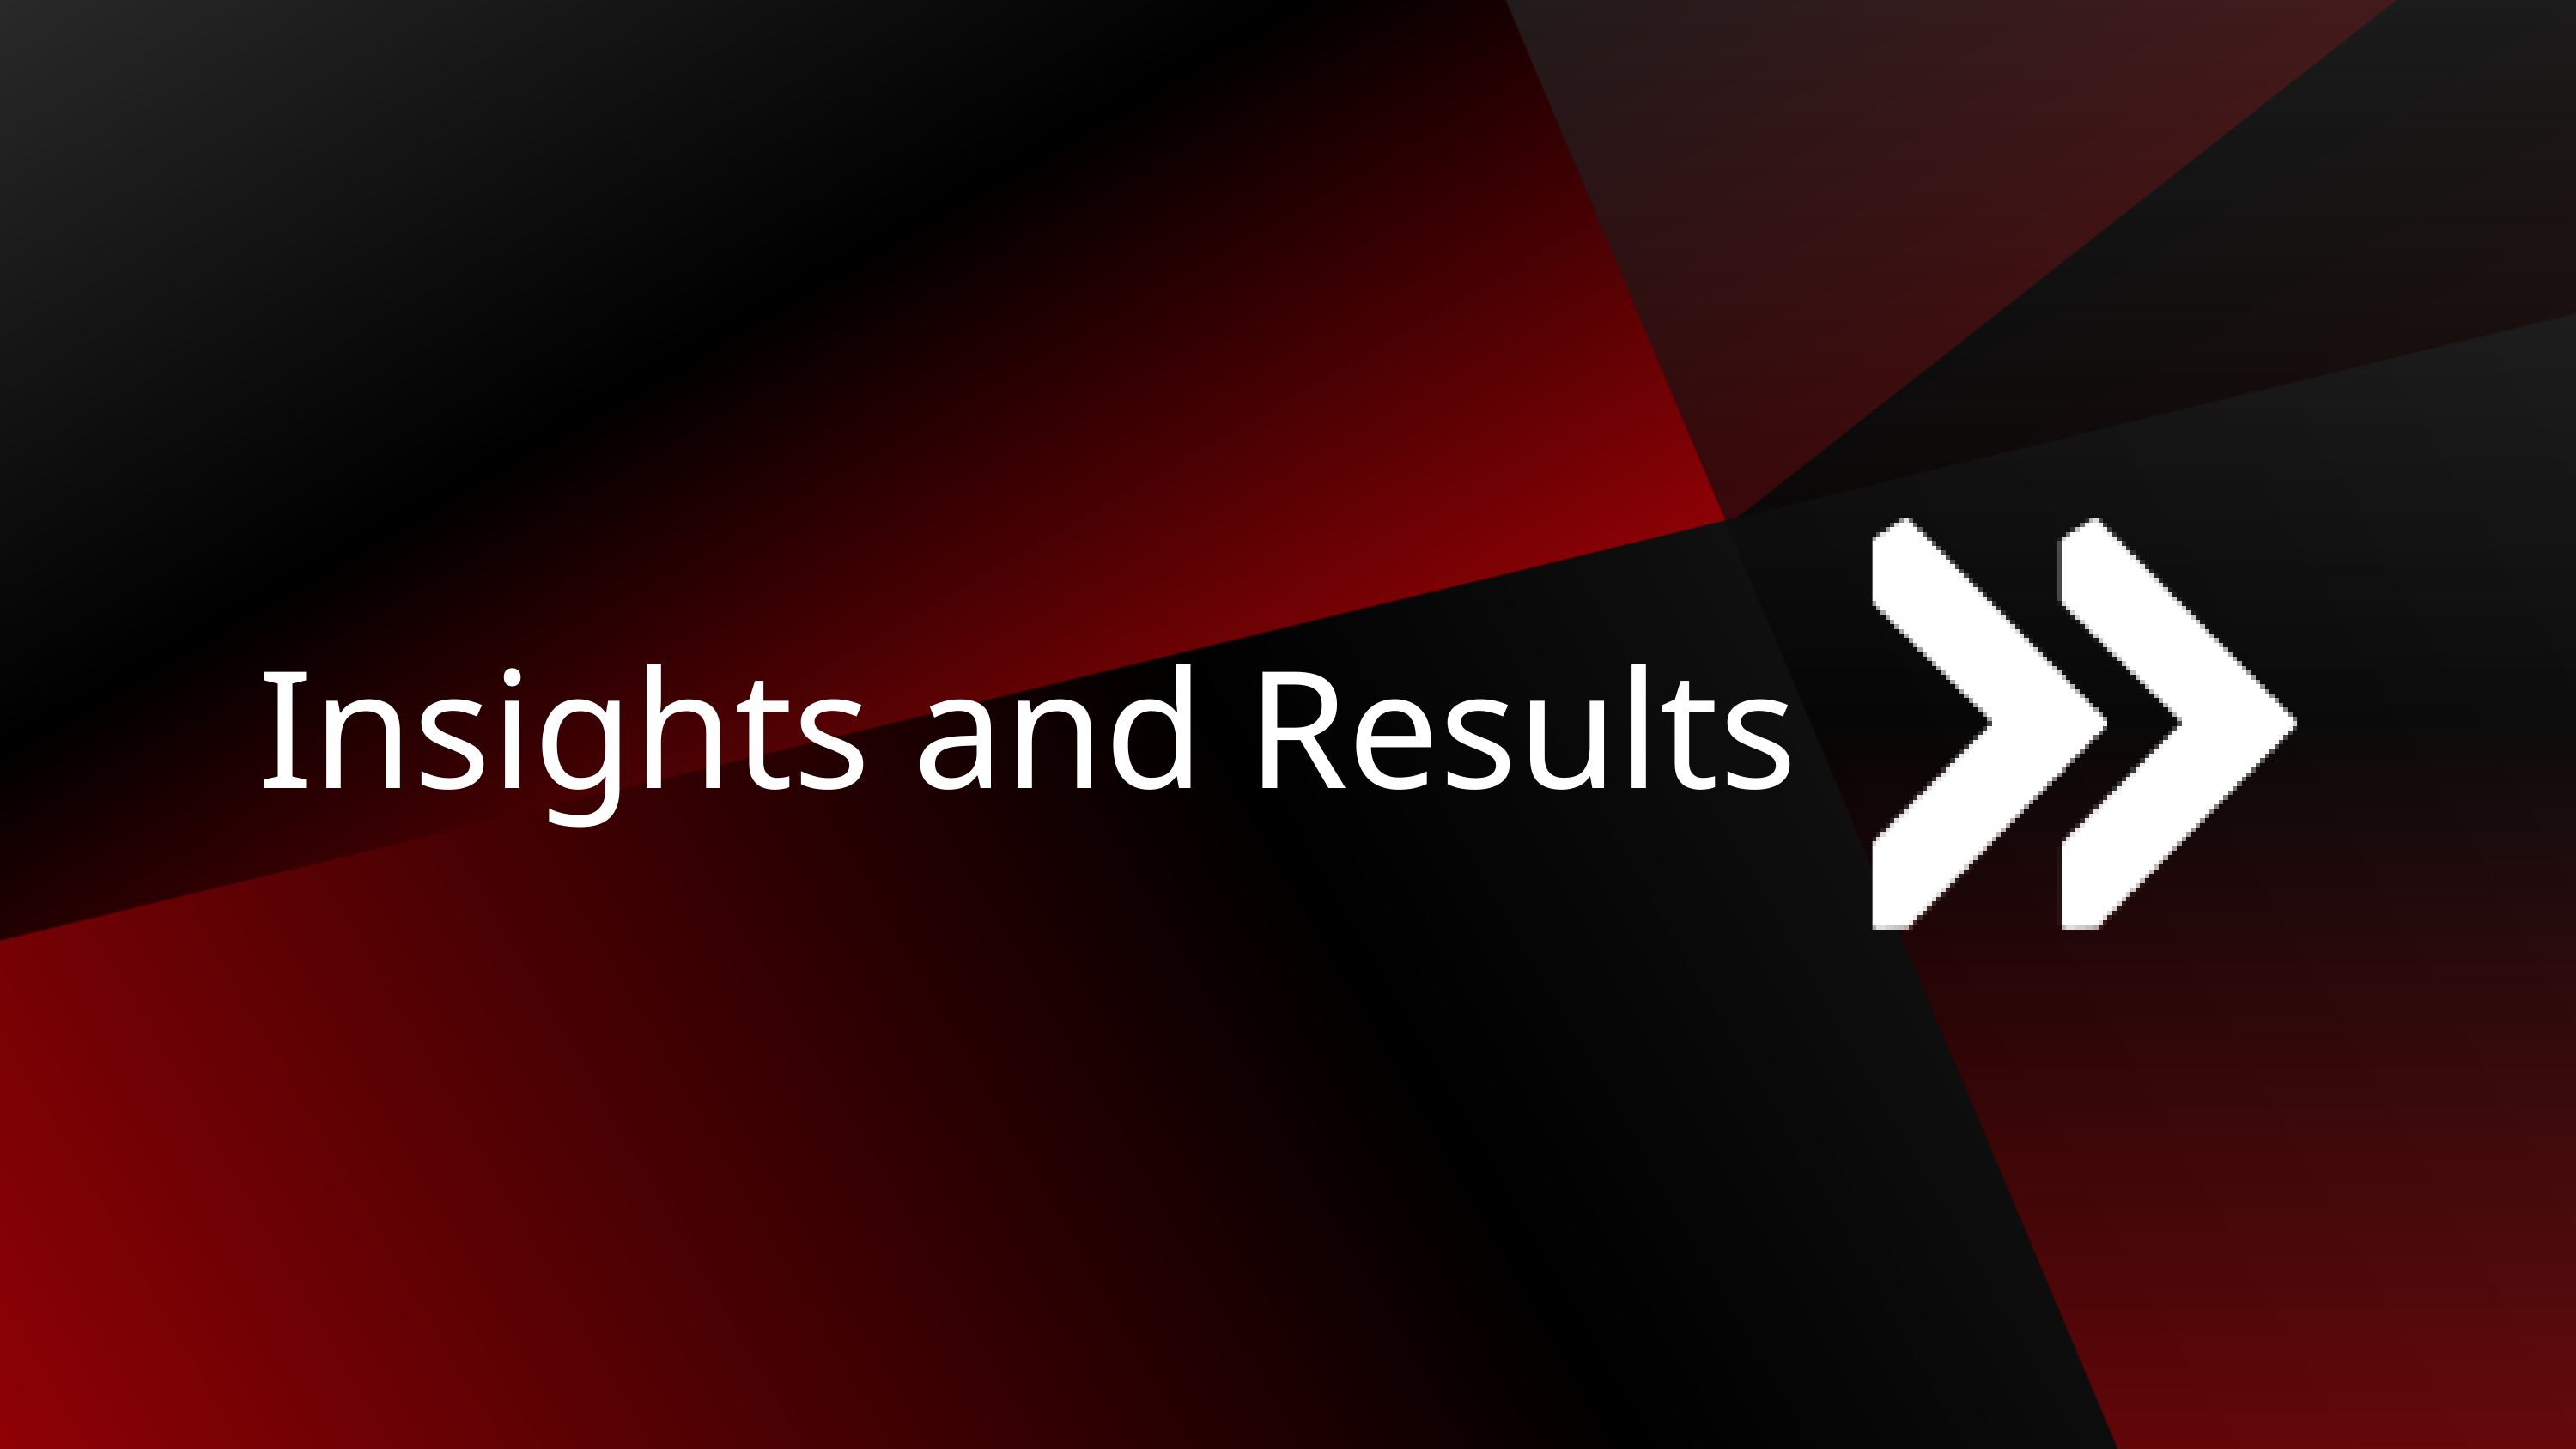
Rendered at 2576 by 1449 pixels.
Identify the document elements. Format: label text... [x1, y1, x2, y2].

text_box [1872, 518, 2298, 625]
text_box Insights and Results [258, 625, 2545, 822]
text_box [1872, 822, 2298, 930]
text_box [0, 0, 2576, 1449]
